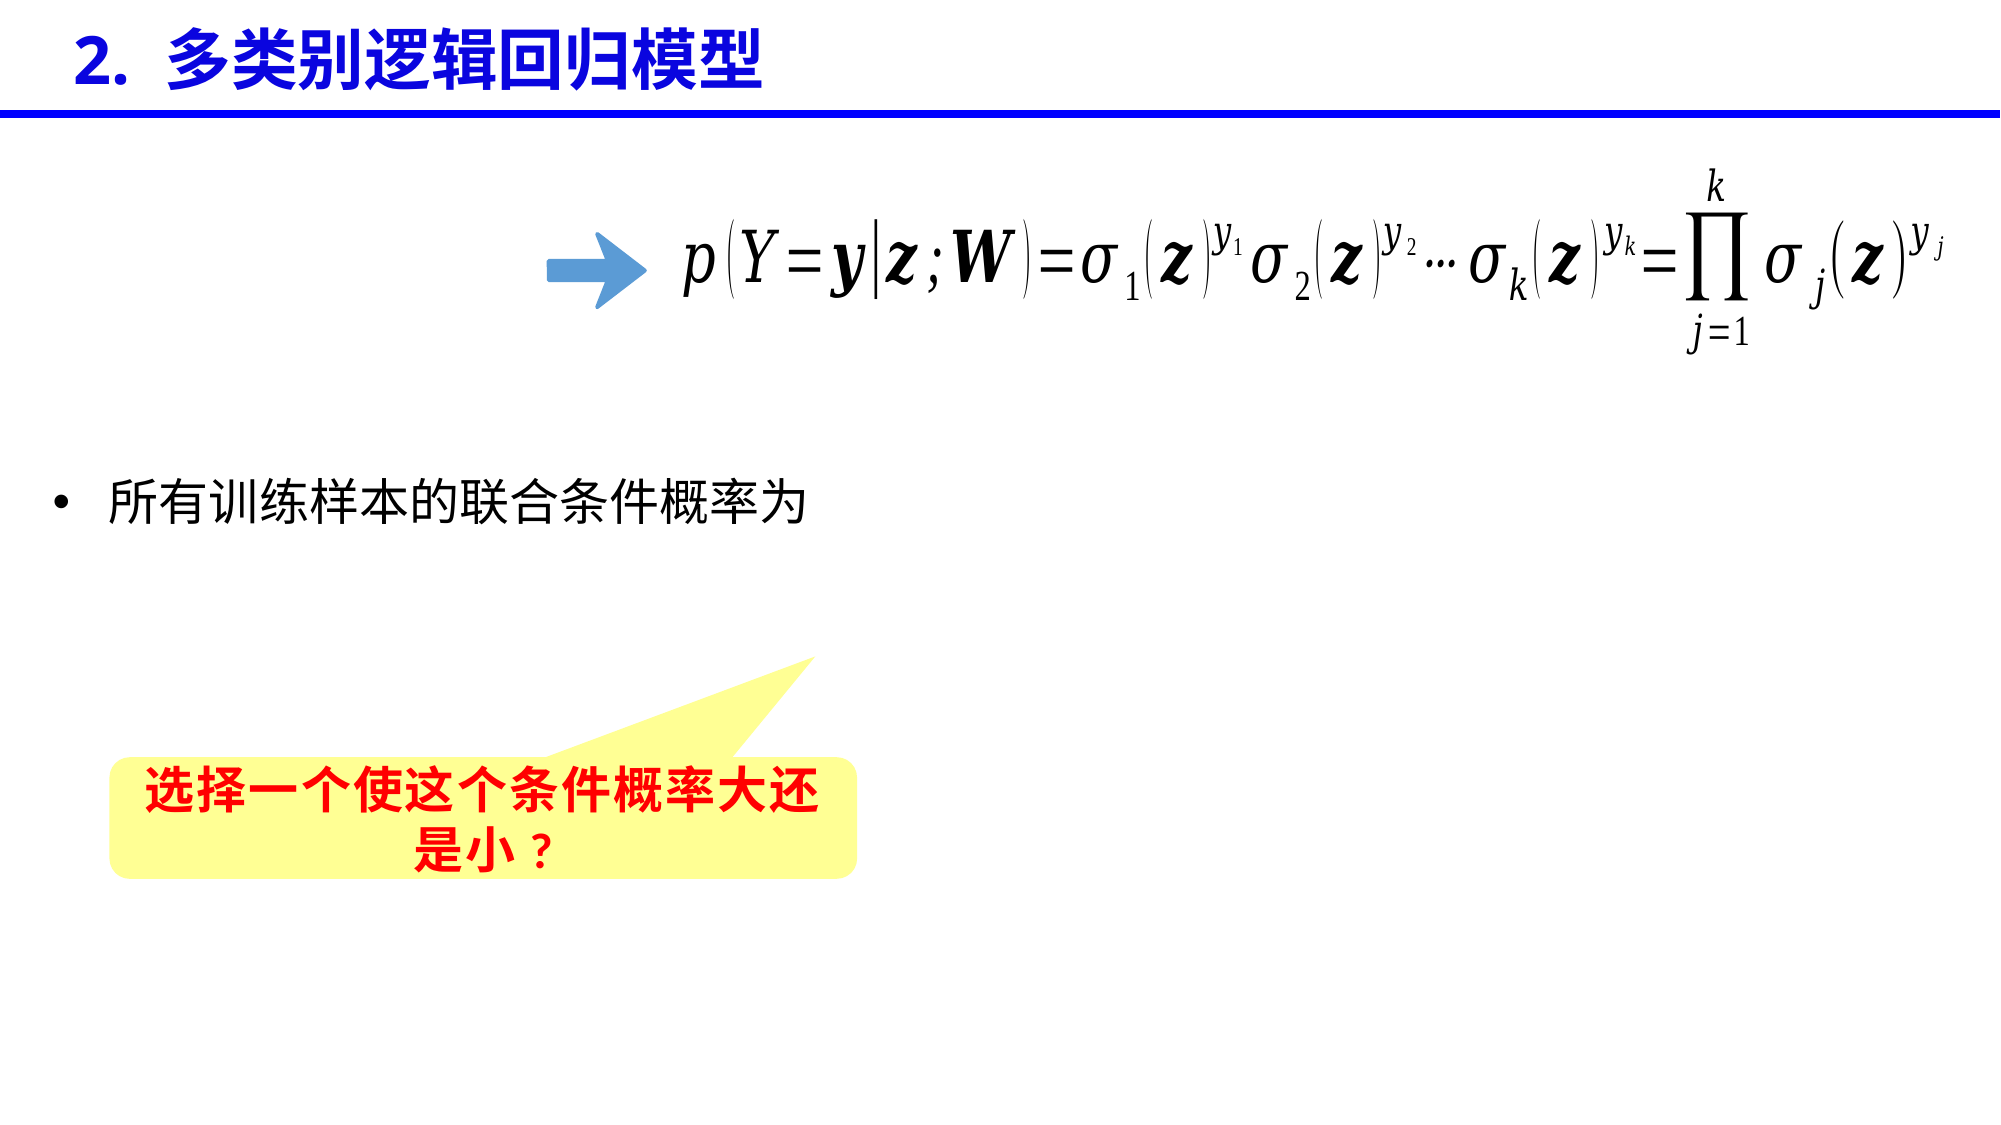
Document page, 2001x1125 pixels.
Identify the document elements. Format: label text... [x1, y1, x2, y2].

text_box [545, 231, 648, 311]
text_box 2. 多类别逻辑回归模型 [59, 10, 1308, 106]
